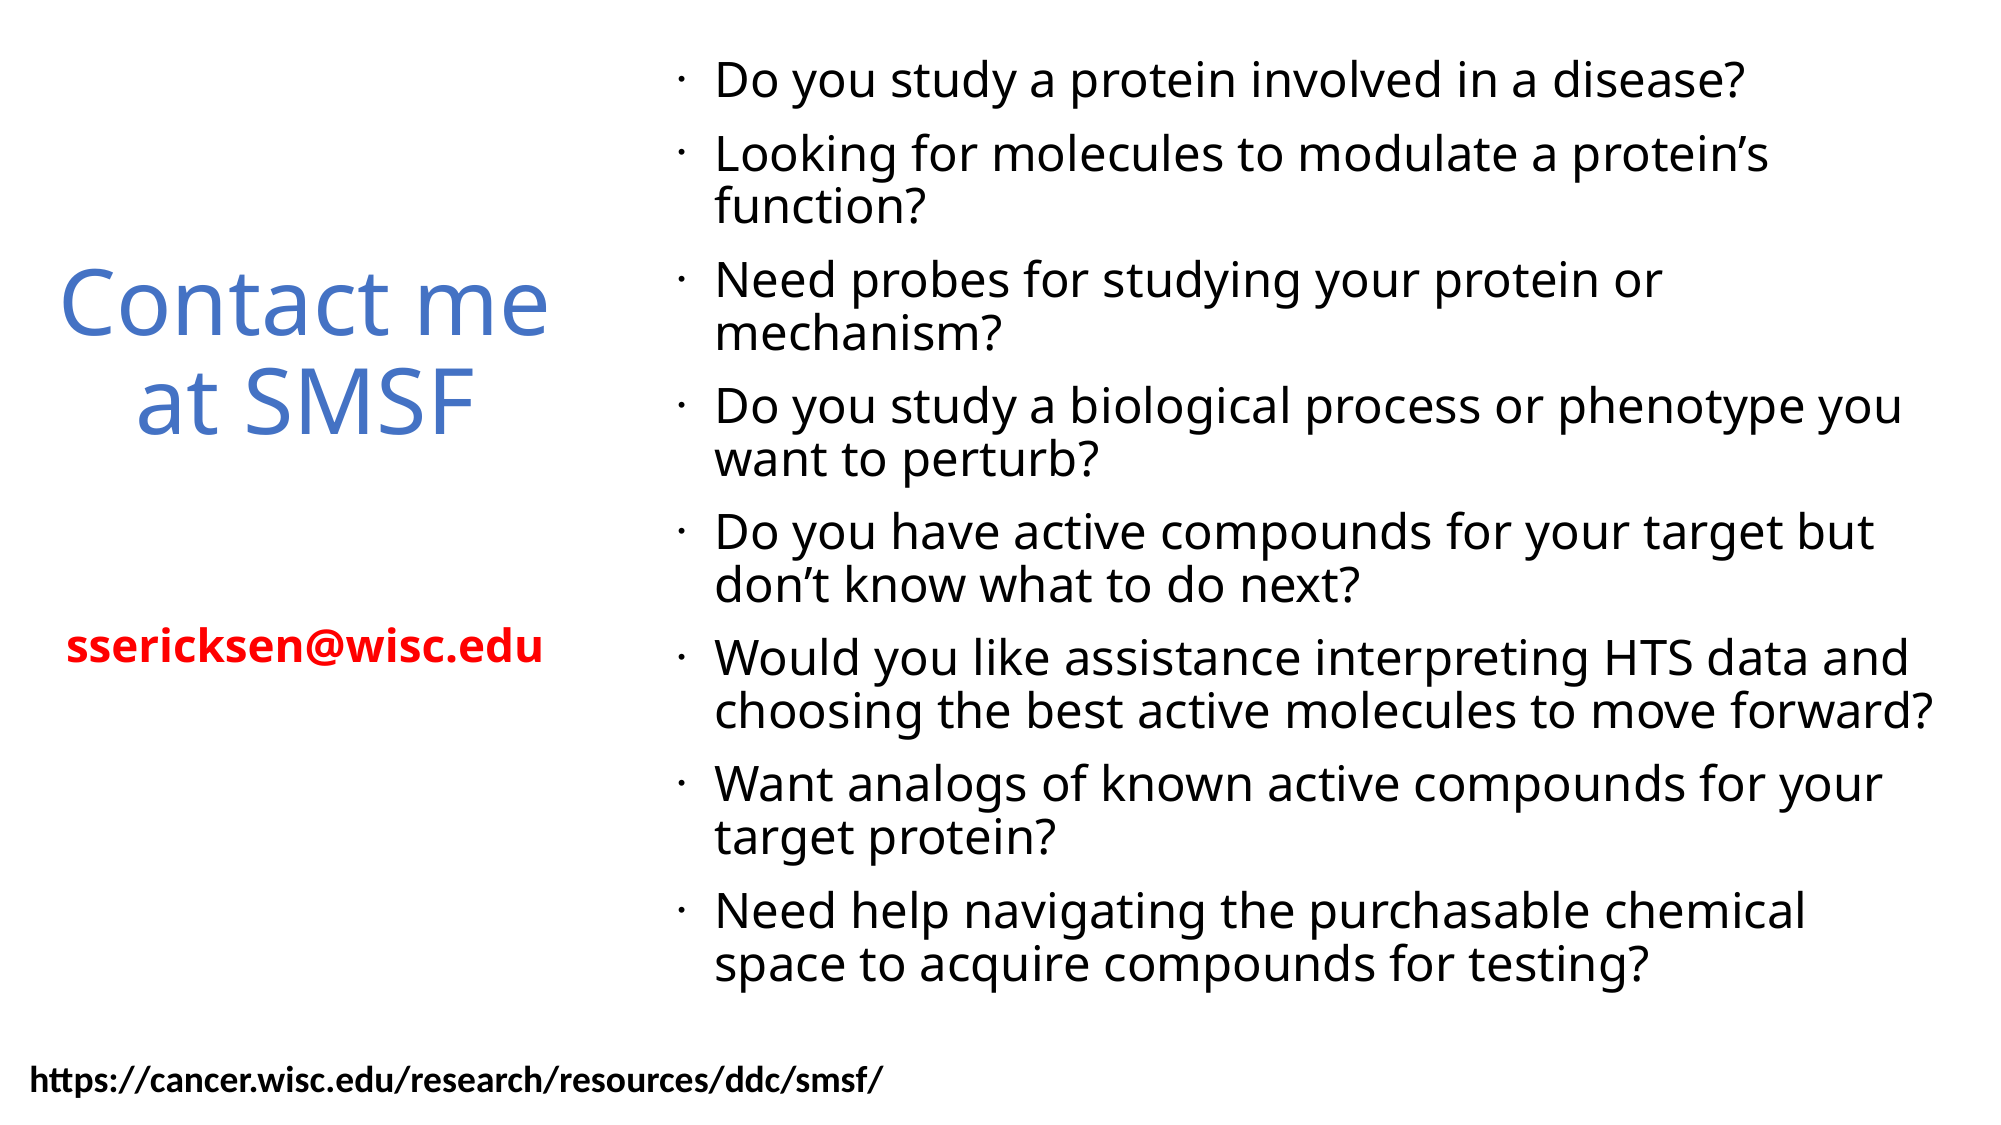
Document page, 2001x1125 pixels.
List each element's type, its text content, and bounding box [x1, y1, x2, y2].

list Do you study a protein involved in a disease? Looking for molecules to modulate a protein’s function? Need probes for studying your protein or mechanism? Do you study a biological process or phenotype you want to perturb? Do you have active compounds for your target but don’t know what to do next? Would you like assistance interpreting HTS data and choosing the best active molecules to move forward? Want analogs of known active compounds for your target protein? Need help navigating the purchasable chemical space to acquire compounds for testing? [632, 39, 1962, 1008]
title Contact me at SMSF ssericksen@wisc.edu [38, 221, 572, 707]
text_box https://cancer.wisc.edu/research/resources/ddc/smsf/ [14, 1048, 1036, 1108]
